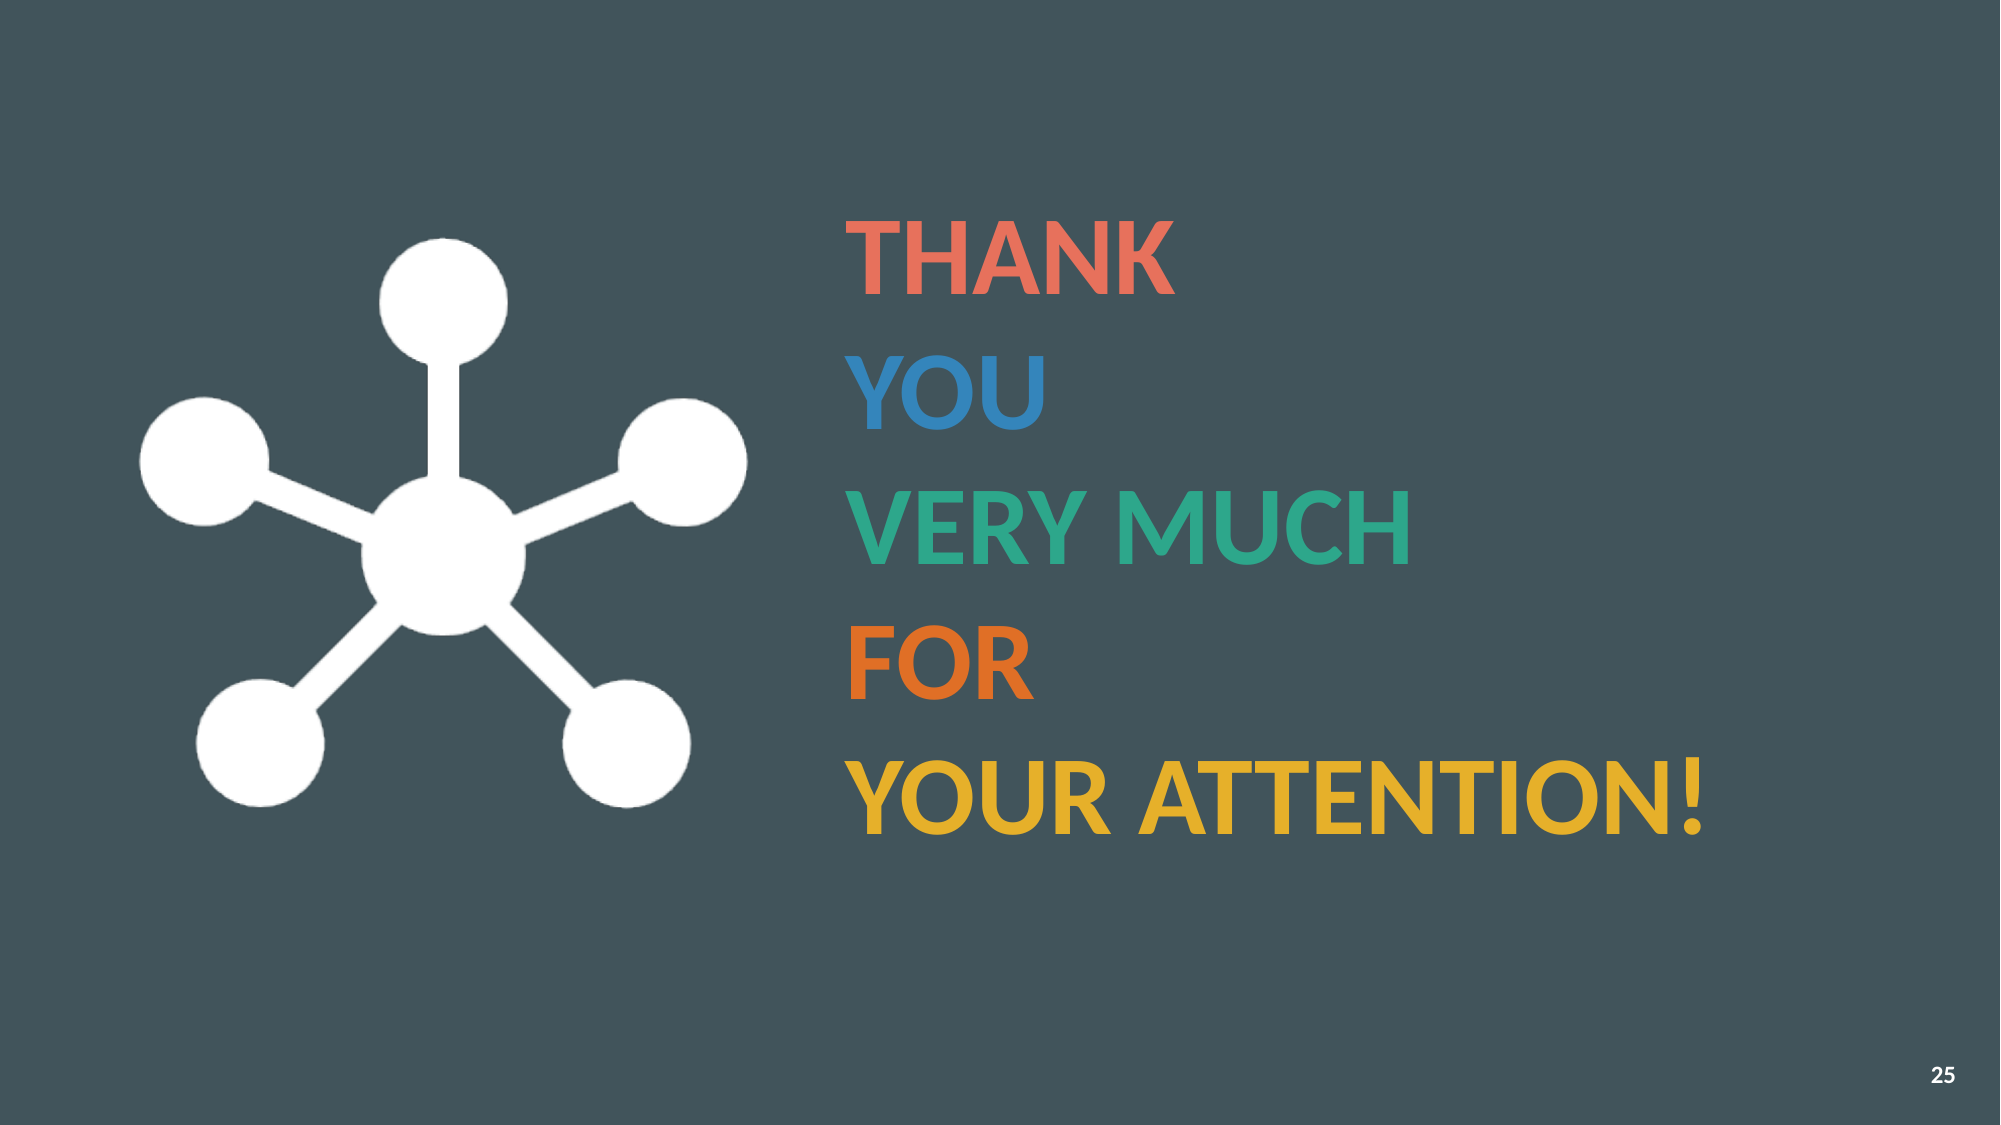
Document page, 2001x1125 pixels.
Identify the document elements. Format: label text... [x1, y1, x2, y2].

picture [56, 136, 832, 911]
text_box THANK YOU VERY MUCH FOR YOUR ATTENTION! [832, 175, 1968, 865]
slide_number 24 [1521, 1043, 1972, 1104]
